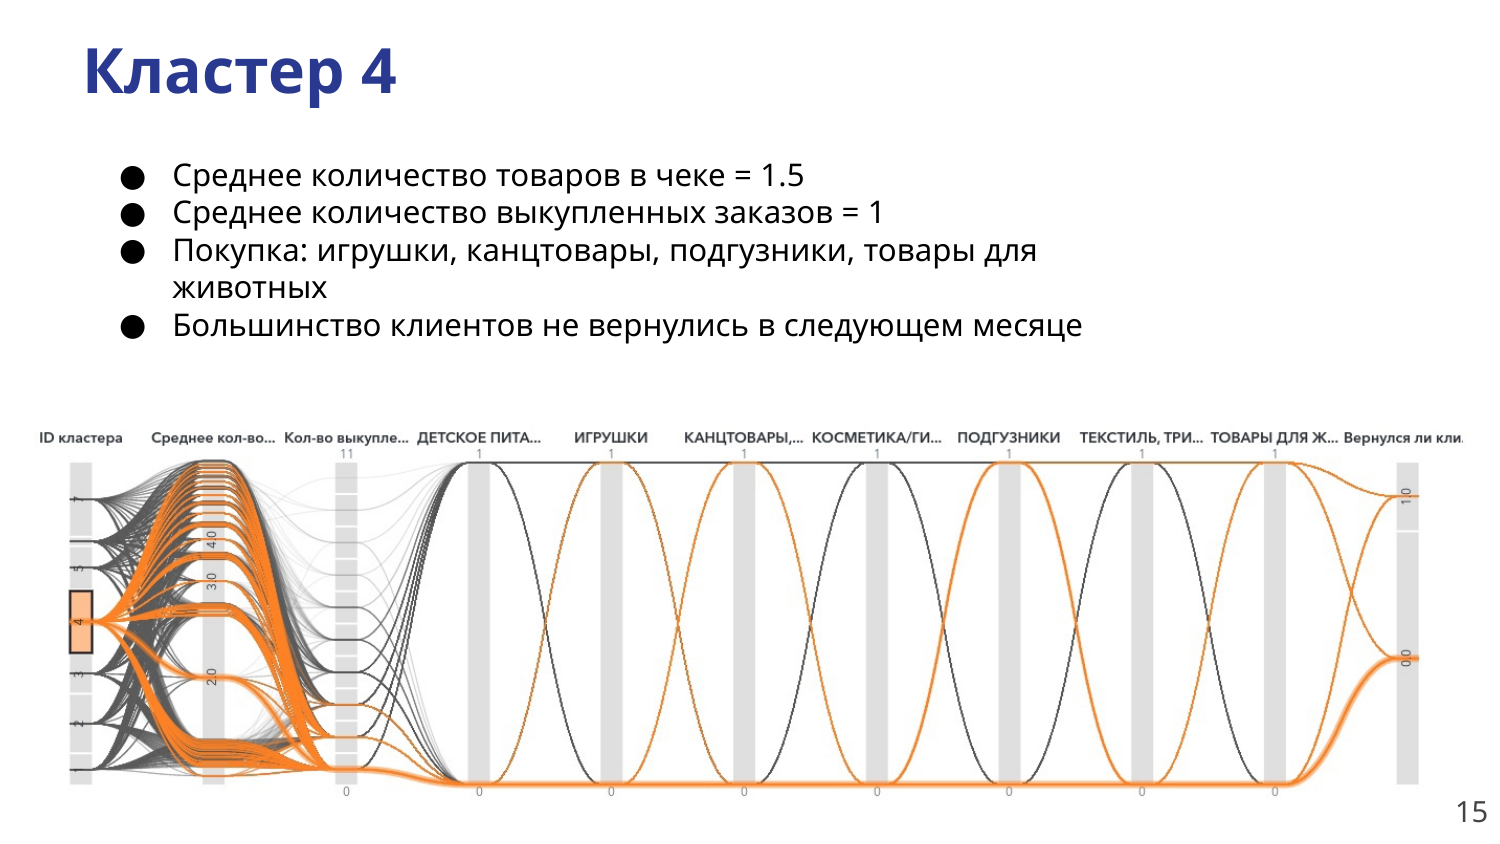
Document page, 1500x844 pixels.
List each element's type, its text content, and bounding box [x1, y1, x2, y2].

title Кластер 4 [67, 16, 475, 117]
picture [33, 406, 1485, 817]
text_box 15 [1440, 778, 1500, 843]
text_box Среднее количество товаров в чеке = 1.5 Среднее количество выкупленных заказов = 1 Покупка: игрушки, канцтовары, подгузники, товары для животных Большинство клиентов не вернулись в следующем месяце [82, 140, 1174, 358]
